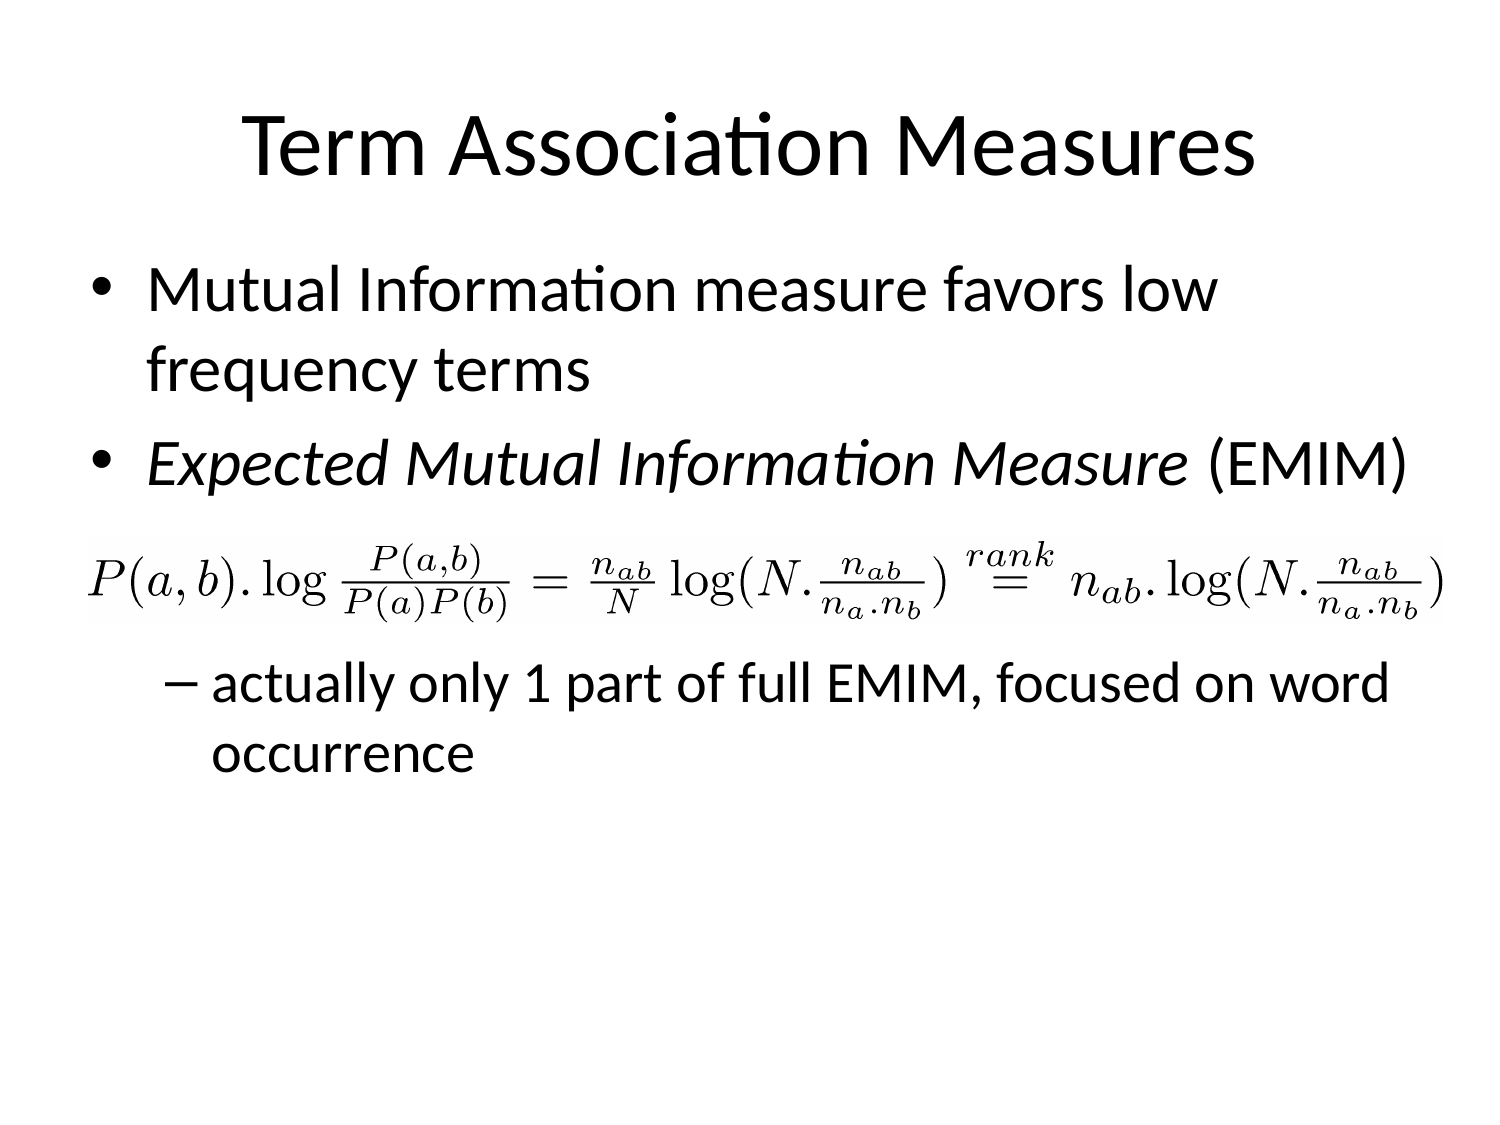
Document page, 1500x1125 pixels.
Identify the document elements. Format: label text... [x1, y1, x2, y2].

title Term Association Measures [75, 45, 1425, 233]
picture [87, 537, 1443, 626]
list Mutual Information measure favors low frequency terms Expected Mutual Information Measure (EMIM) actually only 1 part of full EMIM, focused on word occurrence [75, 237, 1425, 980]
